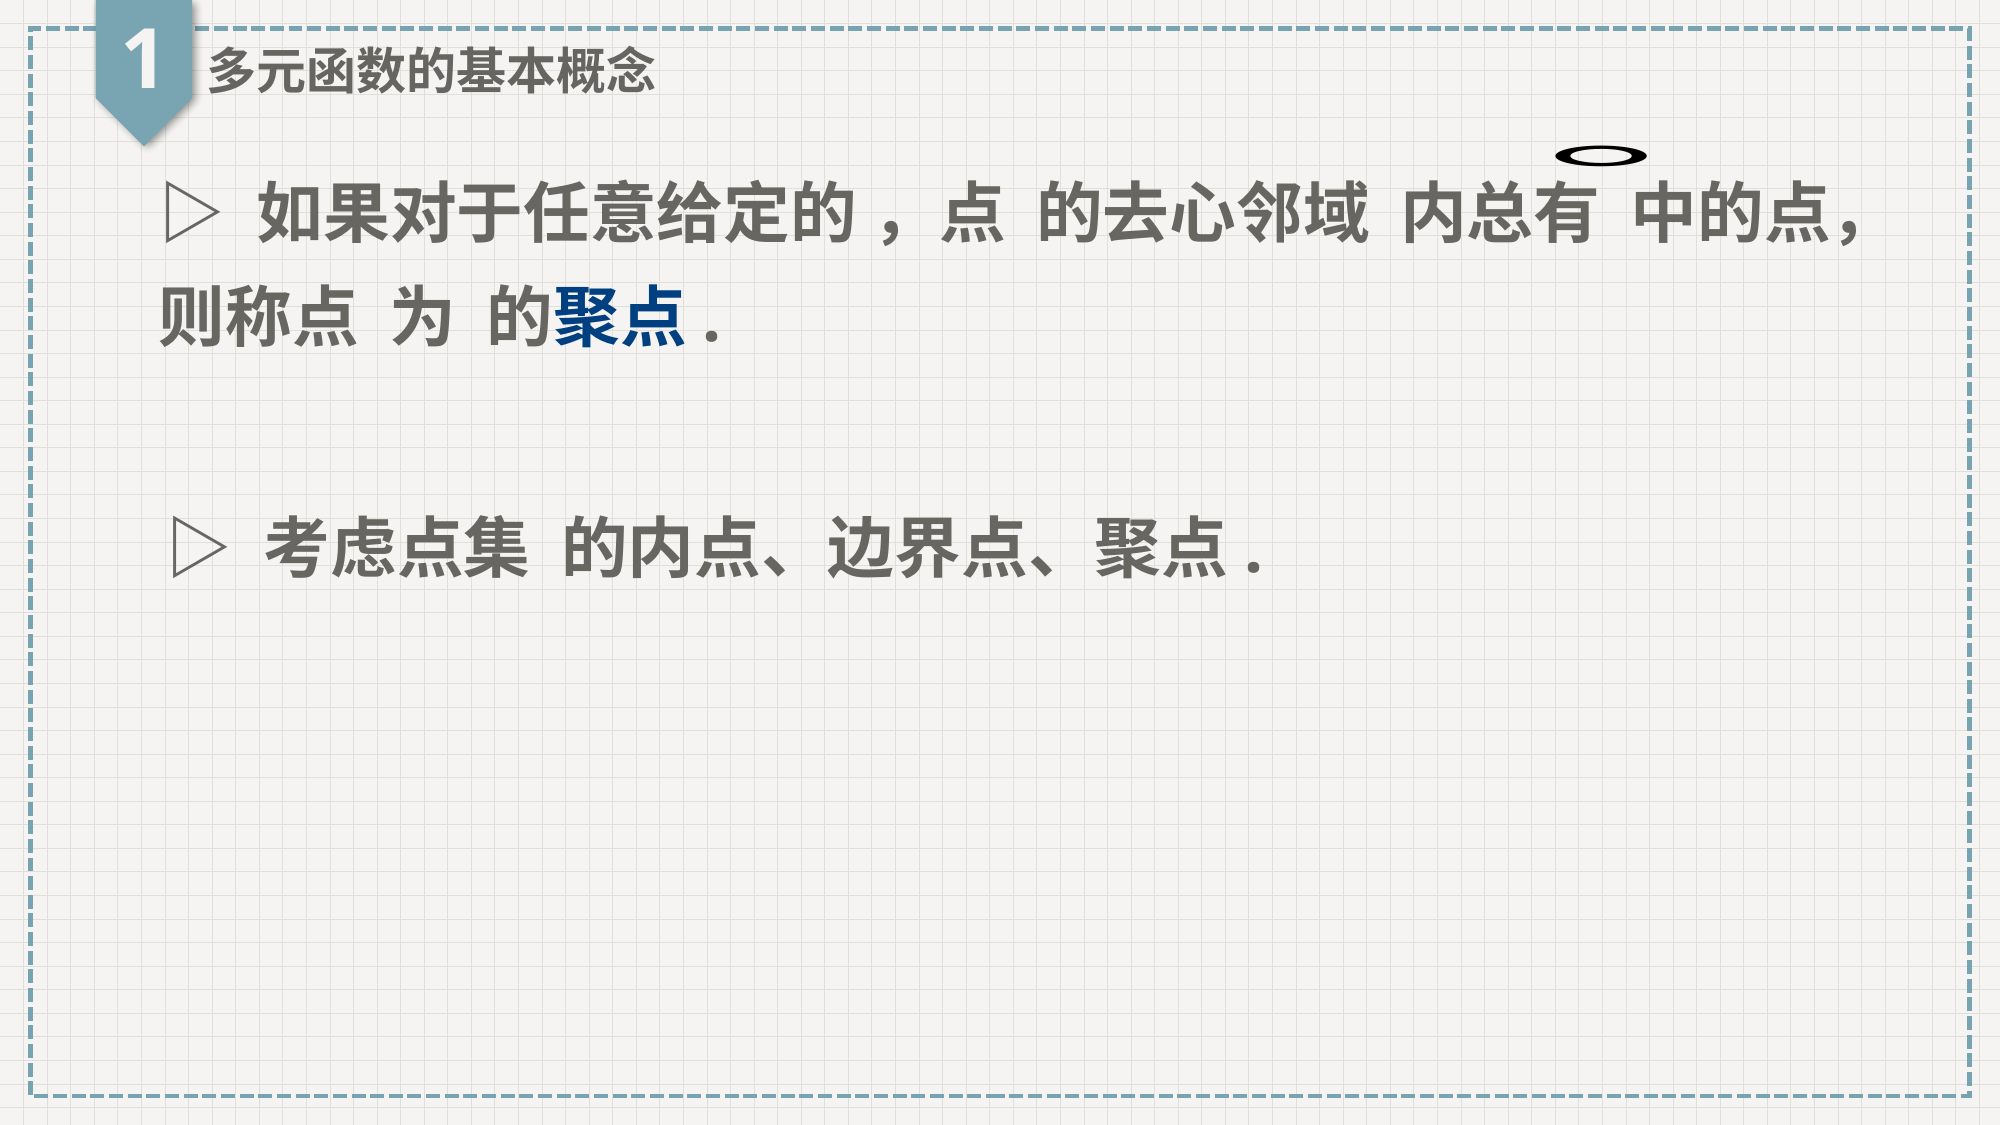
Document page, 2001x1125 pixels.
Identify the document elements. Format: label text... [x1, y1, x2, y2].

list 多元函数的基本概念 [192, 35, 883, 112]
list 1 [95, 0, 193, 123]
